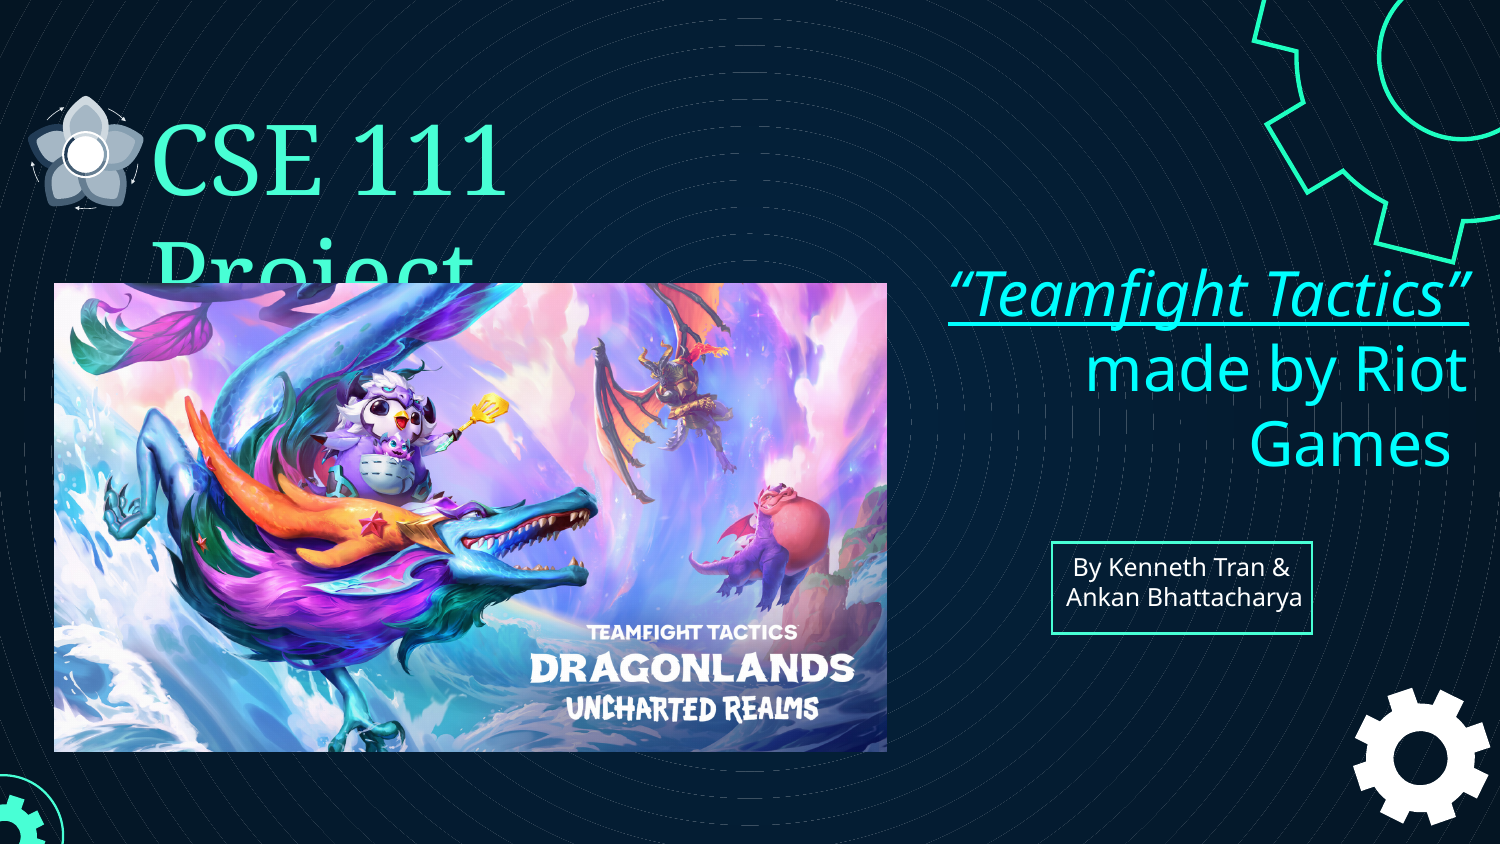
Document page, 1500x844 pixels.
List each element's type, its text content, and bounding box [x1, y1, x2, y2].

text_box [0, 794, 46, 844]
text_box CSE 111 Project [134, 82, 834, 281]
picture [53, 282, 887, 752]
text_box [1353, 687, 1491, 826]
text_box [27, 95, 145, 219]
subtitle By Kenneth Tran & Ankan Bhattacharya [1040, 536, 1330, 656]
title “Teamfight Tactics” made by Riot Games [892, 304, 1484, 495]
